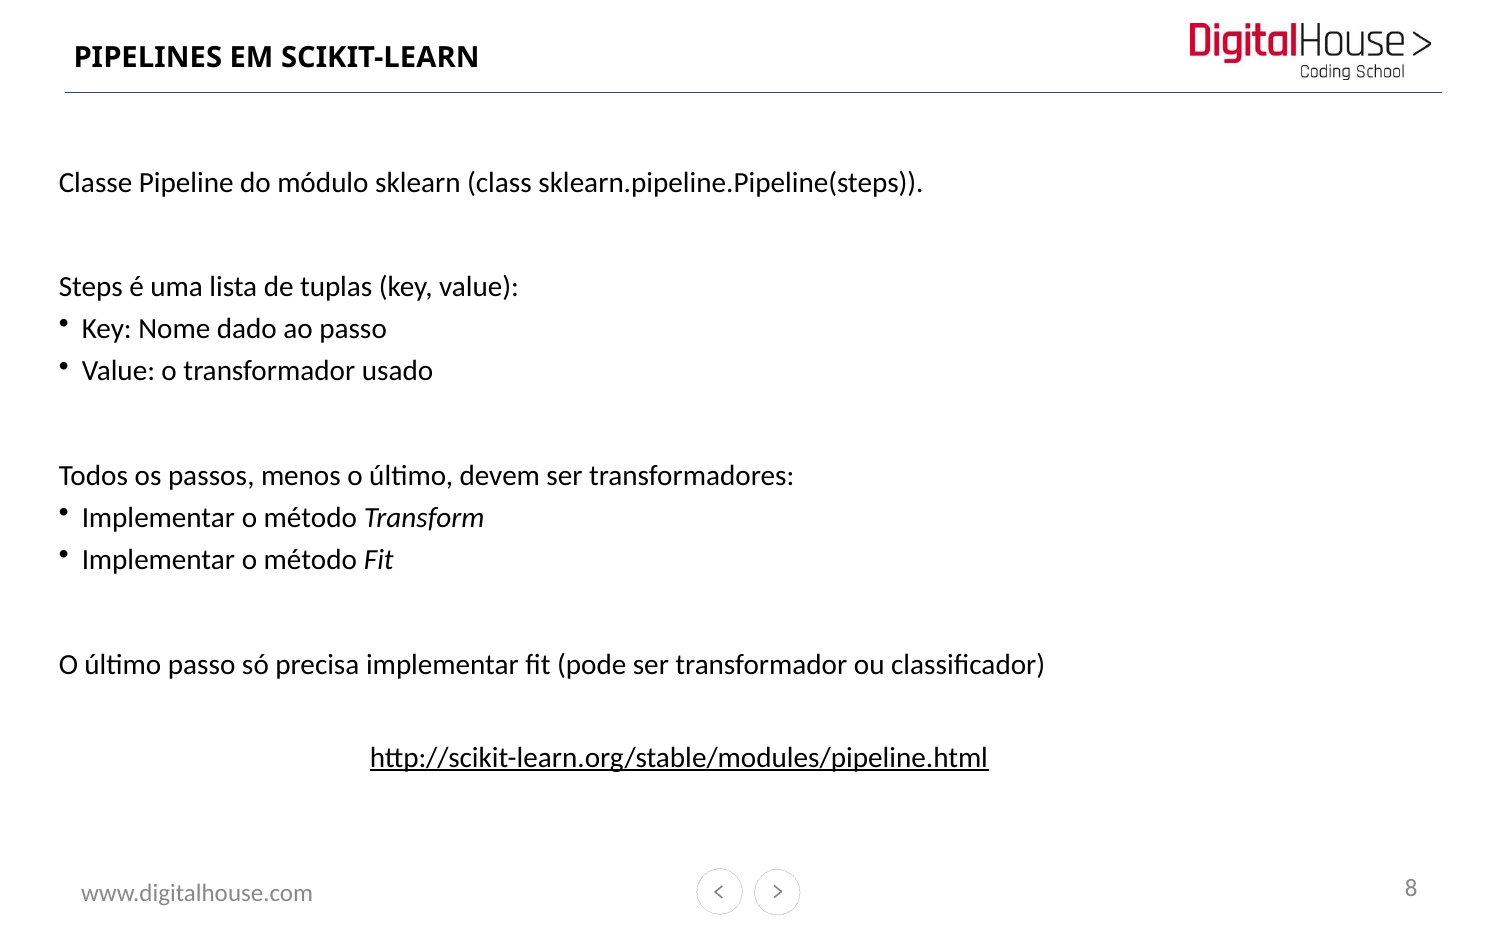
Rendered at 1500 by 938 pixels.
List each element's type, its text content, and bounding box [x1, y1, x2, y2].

text_box http://scikit-learn.org/stable/modules/pipeline.html [362, 730, 1146, 781]
title PIPELINES EM SCIKIT-LEARN [72, 23, 1074, 90]
slide_number 8 [1396, 862, 1426, 910]
text_box Classe Pipeline do módulo sklearn (class sklearn.pipeline.Pipeline(steps)). Steps é uma lista de tuplas (key, value): Key: Nome dado ao passo Value: o transformador usado Todos os passos, menos o último, devem ser transformadores: Implementar o método Transform Implementar o método Fit O último passo só precisa implementar fit (pode ser transformador ou classificador) [51, 155, 1457, 688]
picture [1190, 23, 1431, 80]
